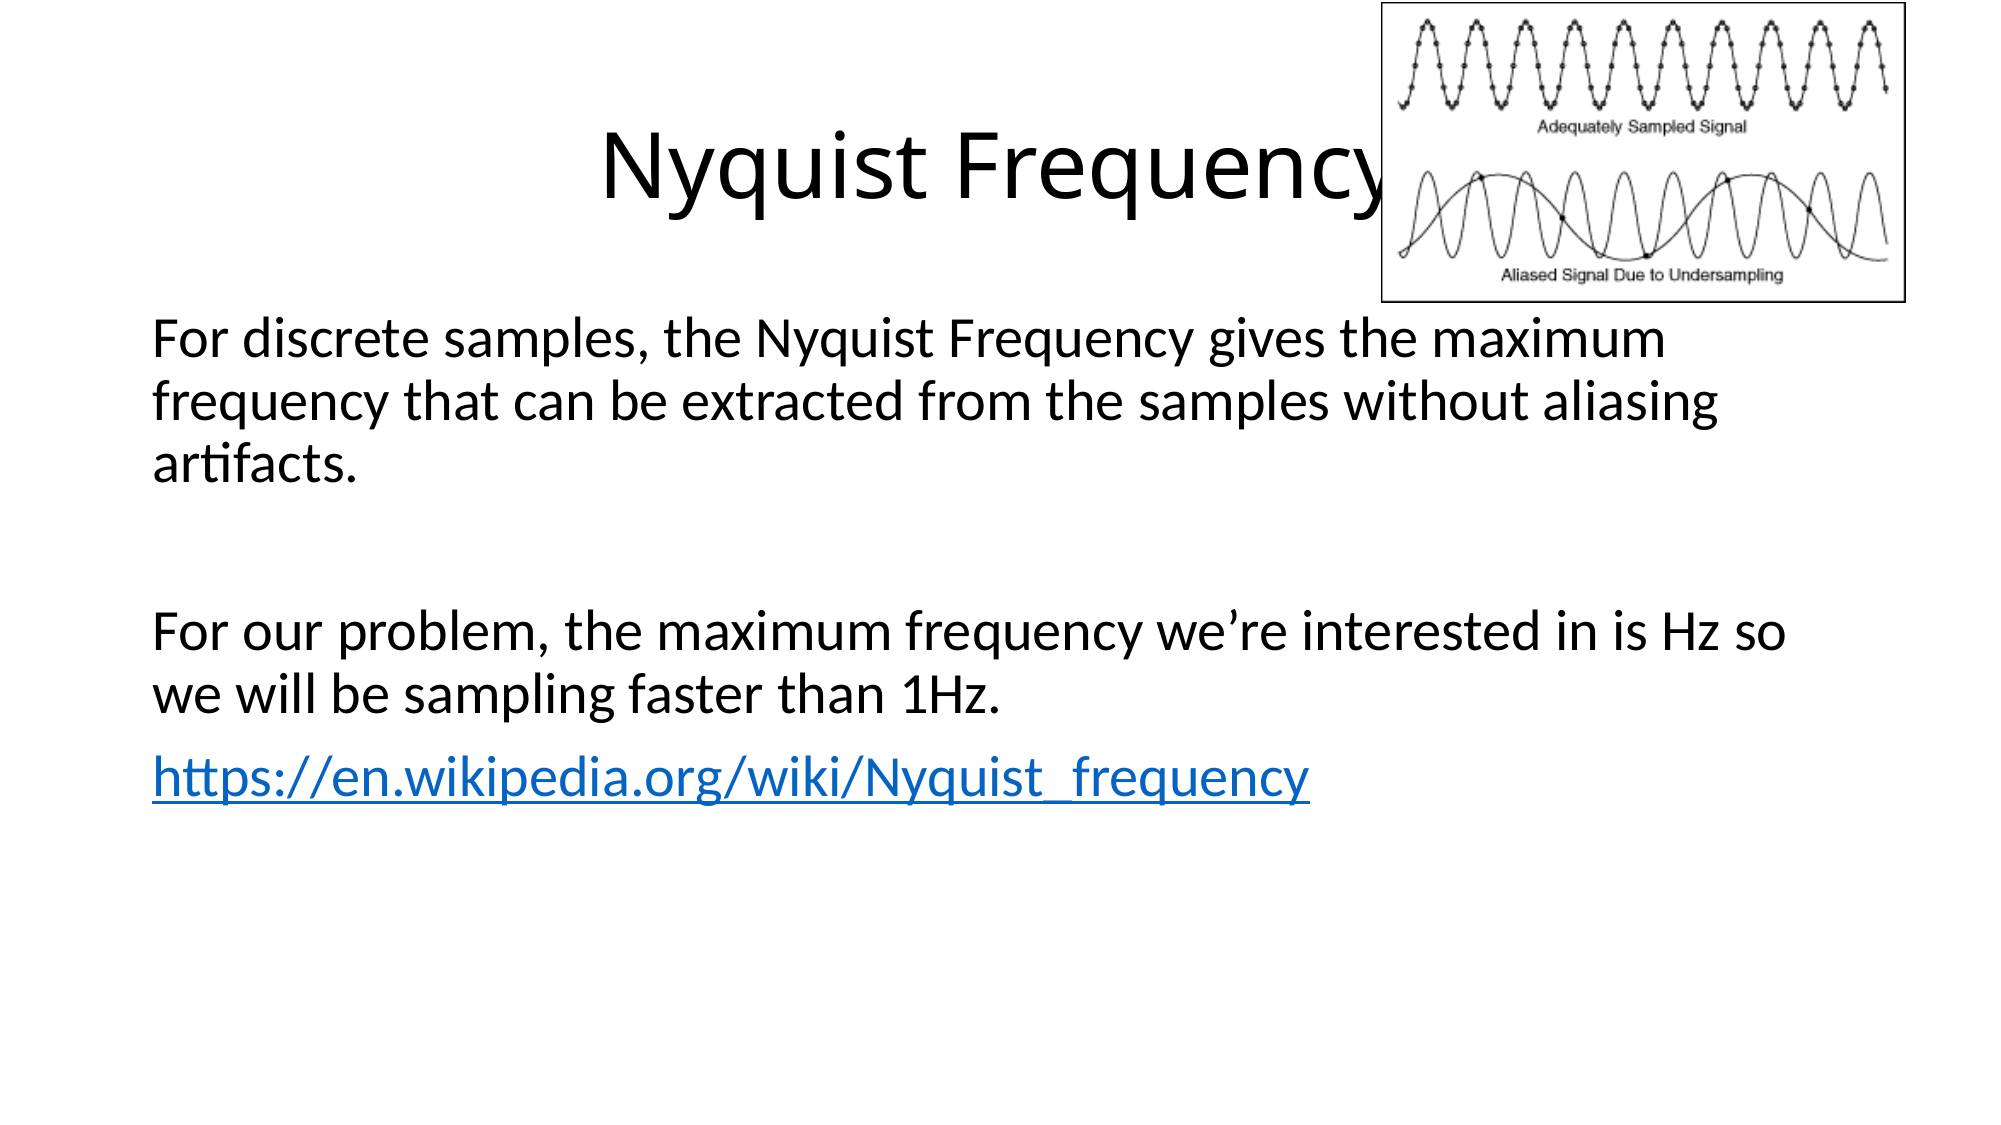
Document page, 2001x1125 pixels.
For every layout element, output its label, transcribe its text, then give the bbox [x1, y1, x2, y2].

picture [1380, 2, 1906, 303]
title Nyquist Frequency [137, 59, 1380, 278]
